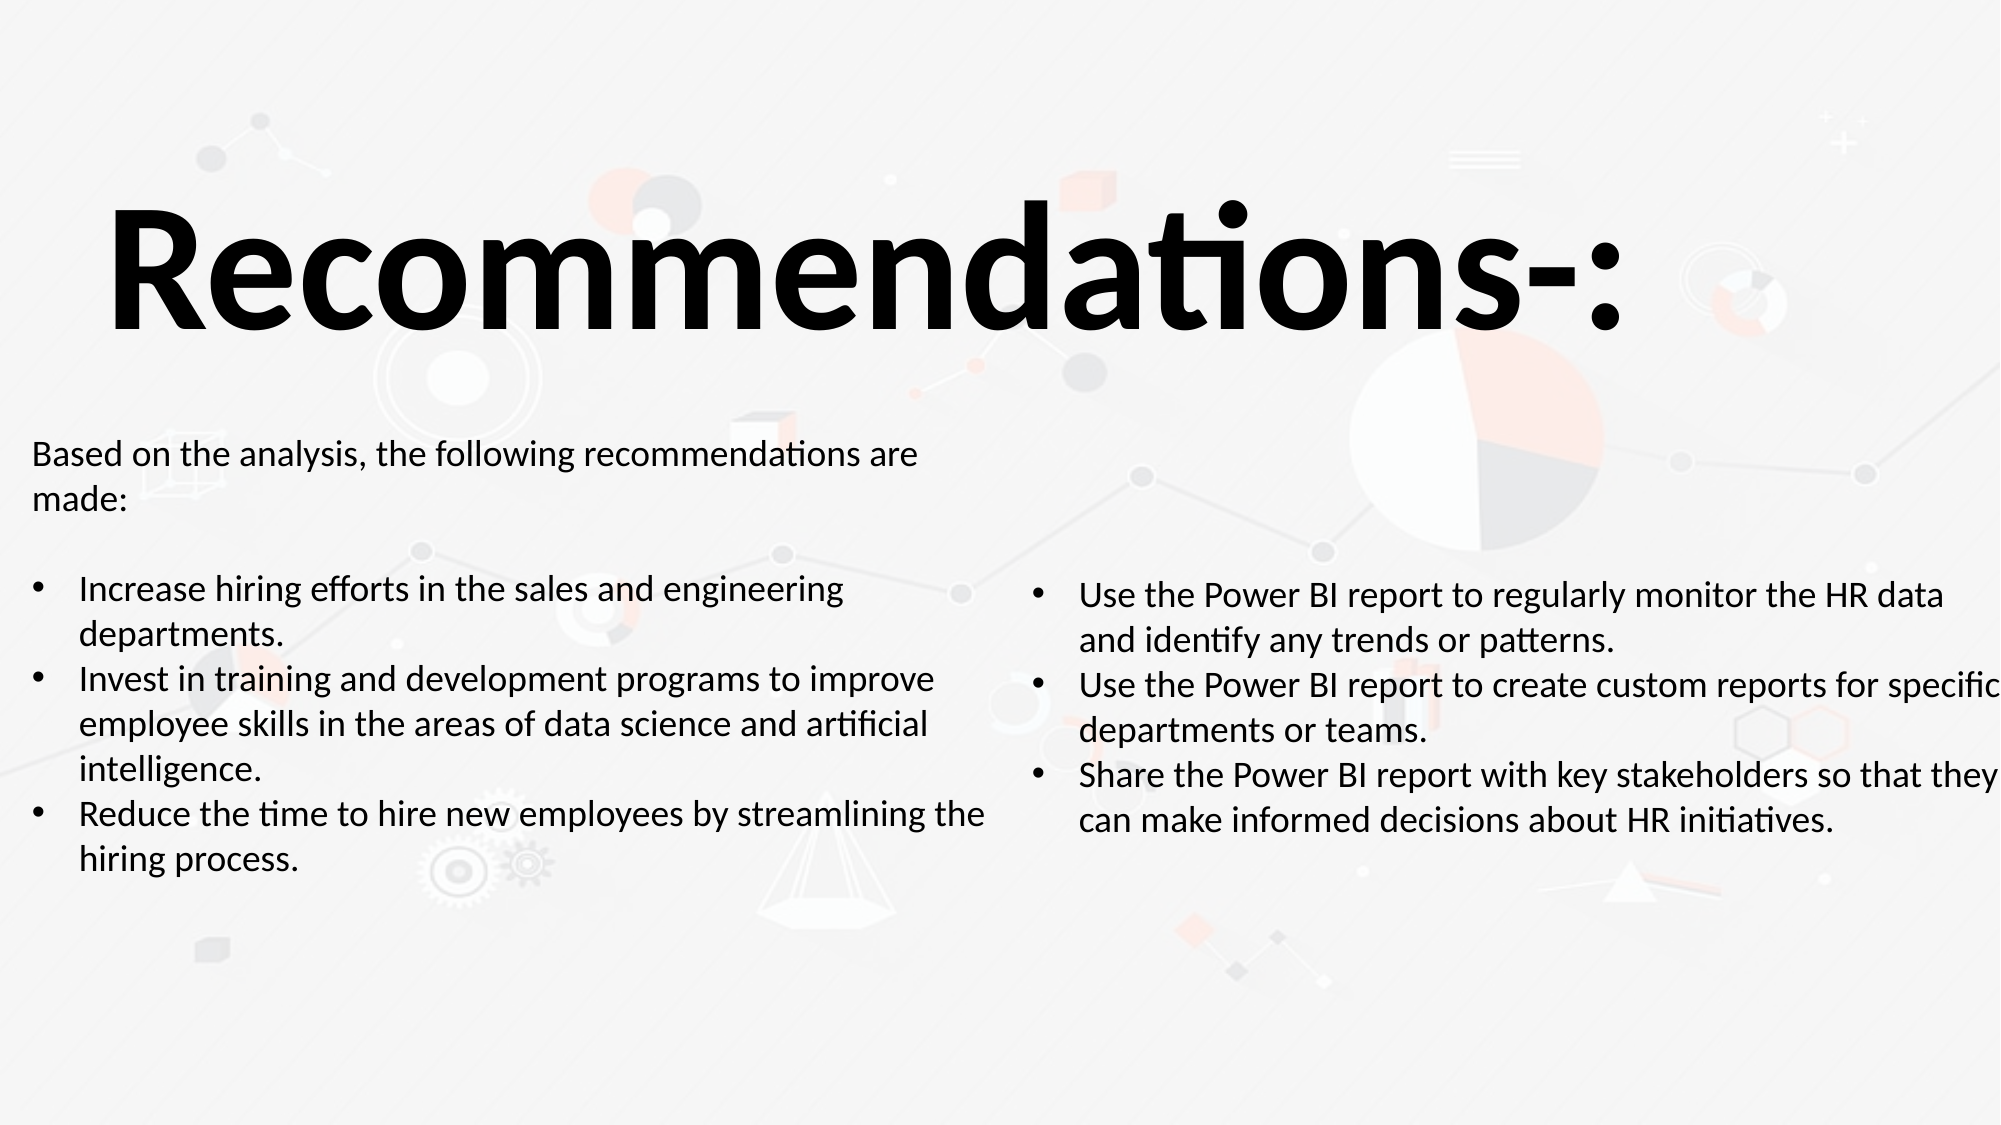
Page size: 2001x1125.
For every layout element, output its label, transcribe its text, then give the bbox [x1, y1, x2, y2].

text_box Recommendations-: [90, 138, 1841, 419]
text_box Use the Power BI report to regularly monitor the HR data and identify any trends or patterns. Use the Power BI report to create custom reports for specific departments or teams. Share the Power BI report with key stakeholders so that they can make informed decisions about HR initiatives. [1017, 562, 2000, 848]
text_box Based on the analysis, the following recommendations are made: Increase hiring efforts in the sales and engineering departments. Invest in training and development programs to improve employee skills in the areas of data science and artificial intelligence. Reduce the time to hire new employees by streamlining the hiring process. [17, 421, 1018, 886]
